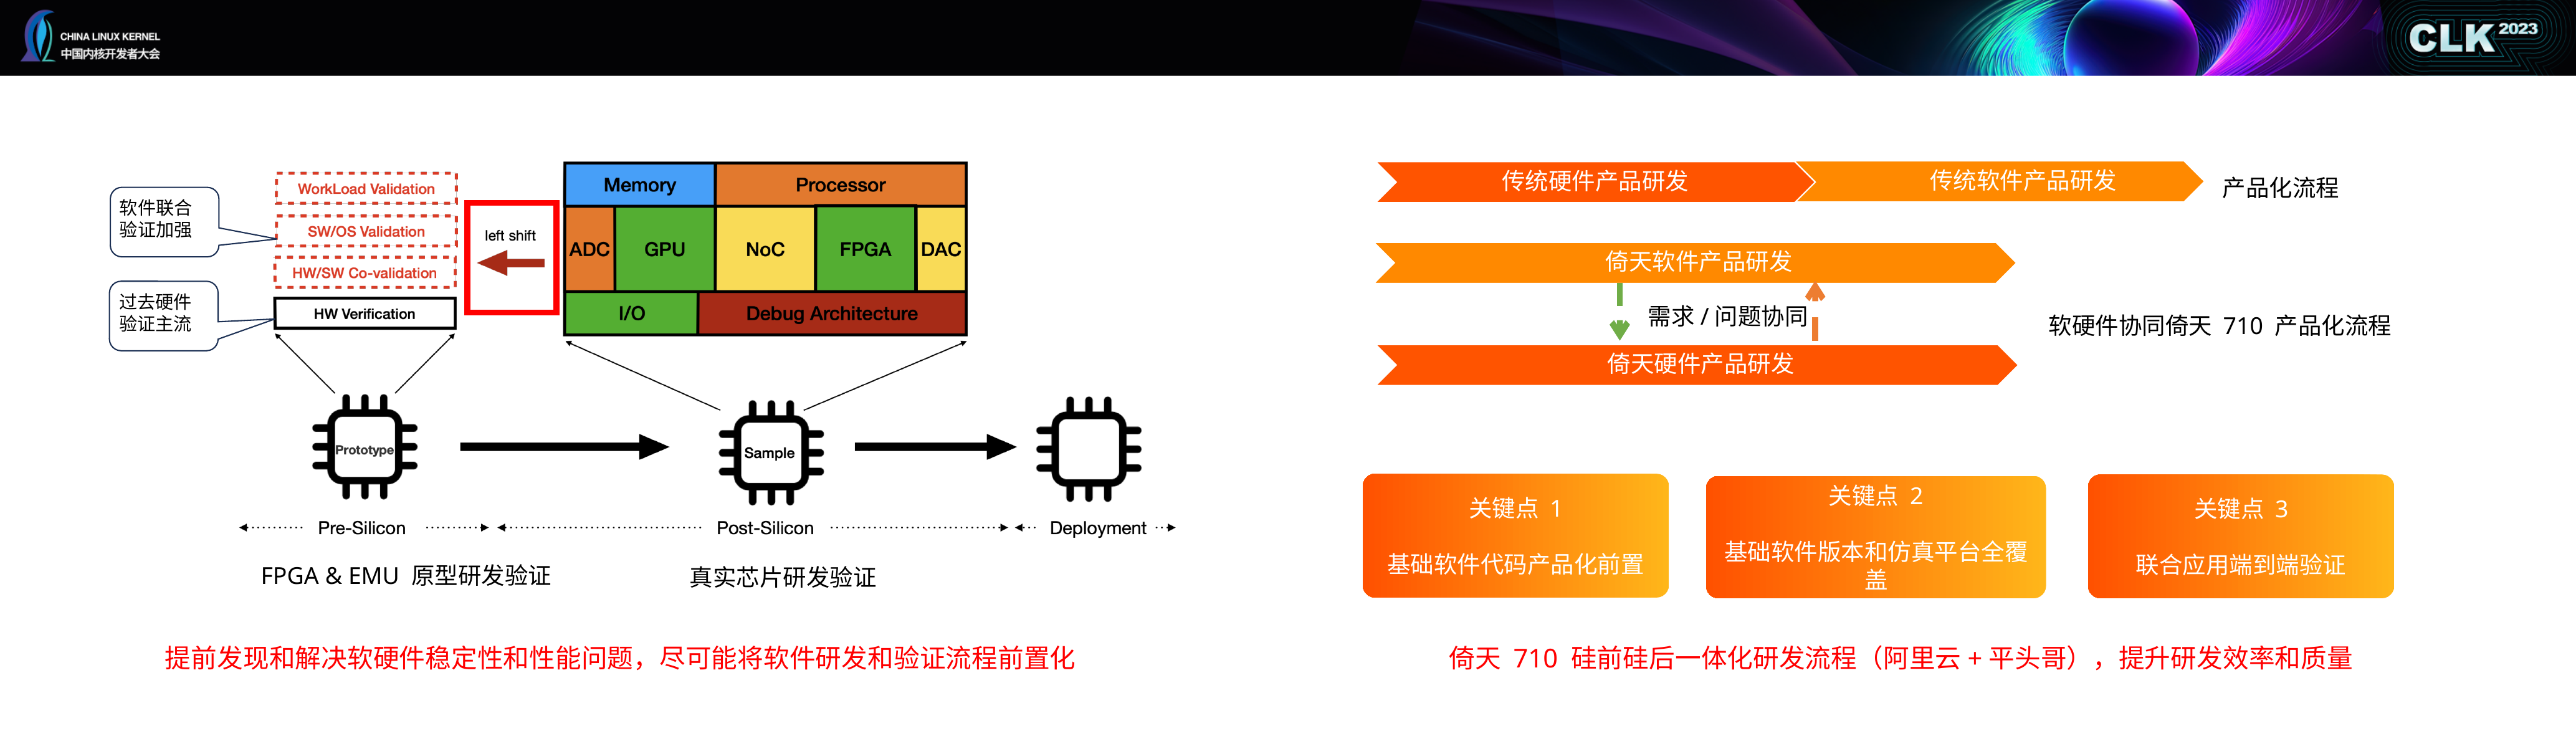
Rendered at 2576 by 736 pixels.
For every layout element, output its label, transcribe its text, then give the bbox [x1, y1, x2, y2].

text_box 软件联合验证加强 [110, 191, 219, 245]
text_box [109, 194, 239, 258]
text_box [112, 186, 217, 191]
text_box 提前发现和解决软硬件稳定性和性能问题，尽可能将软件研发和验证流程前置化 [156, 637, 1085, 677]
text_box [1363, 161, 2395, 598]
text_box 倚天 710 硅前硅后一体化研发流程（阿里云+平头哥），提升研发效率和质量 [1440, 637, 2362, 677]
text_box 过去硬件 验证主流 [110, 285, 202, 339]
text_box 真实芯片研发验证 [680, 558, 997, 596]
text_box [108, 280, 239, 351]
picture [0, 0, 2576, 736]
text_box FPGA & EMU 原型研发验证 [251, 556, 561, 594]
